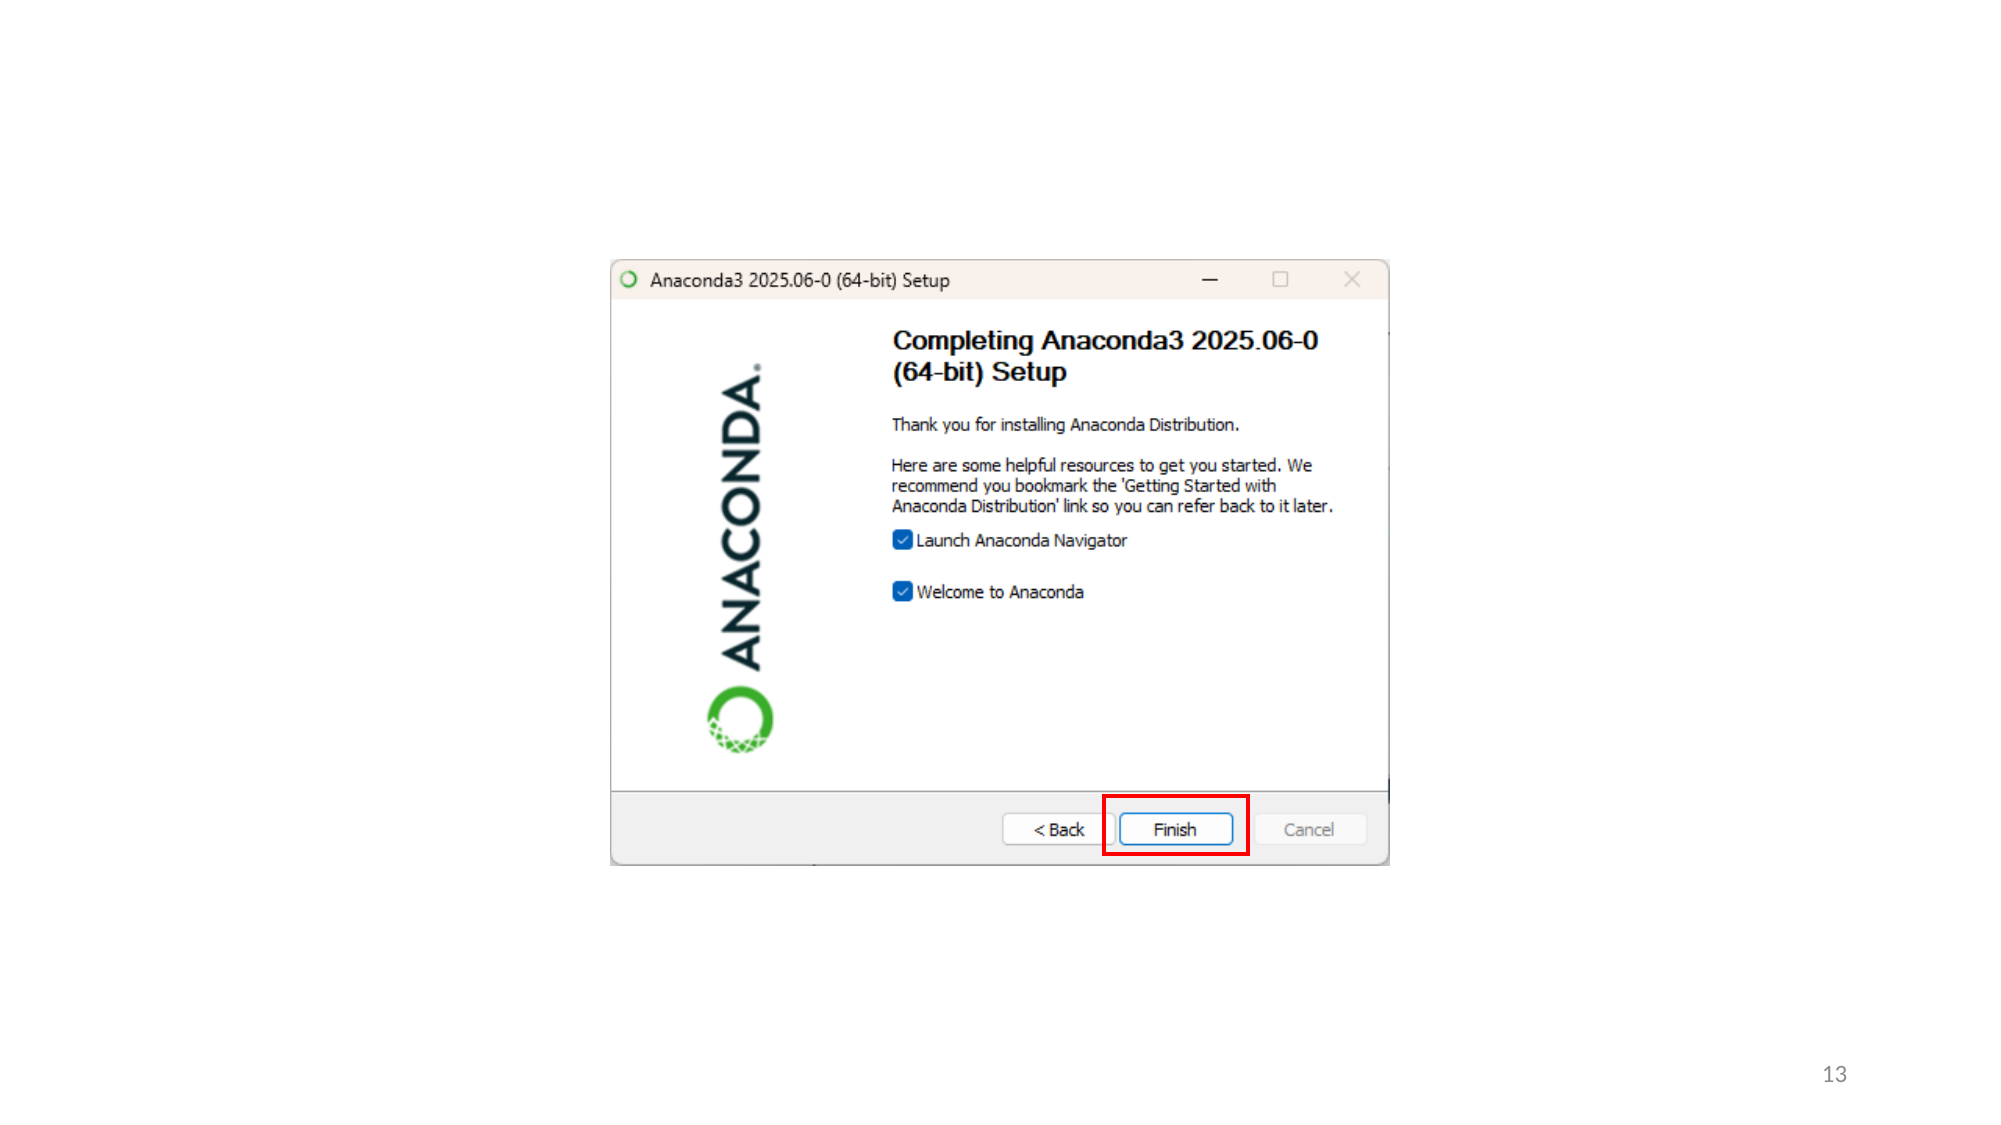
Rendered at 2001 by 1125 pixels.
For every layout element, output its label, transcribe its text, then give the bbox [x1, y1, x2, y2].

picture [610, 259, 1390, 866]
slide_number 13 [1412, 1042, 1863, 1103]
